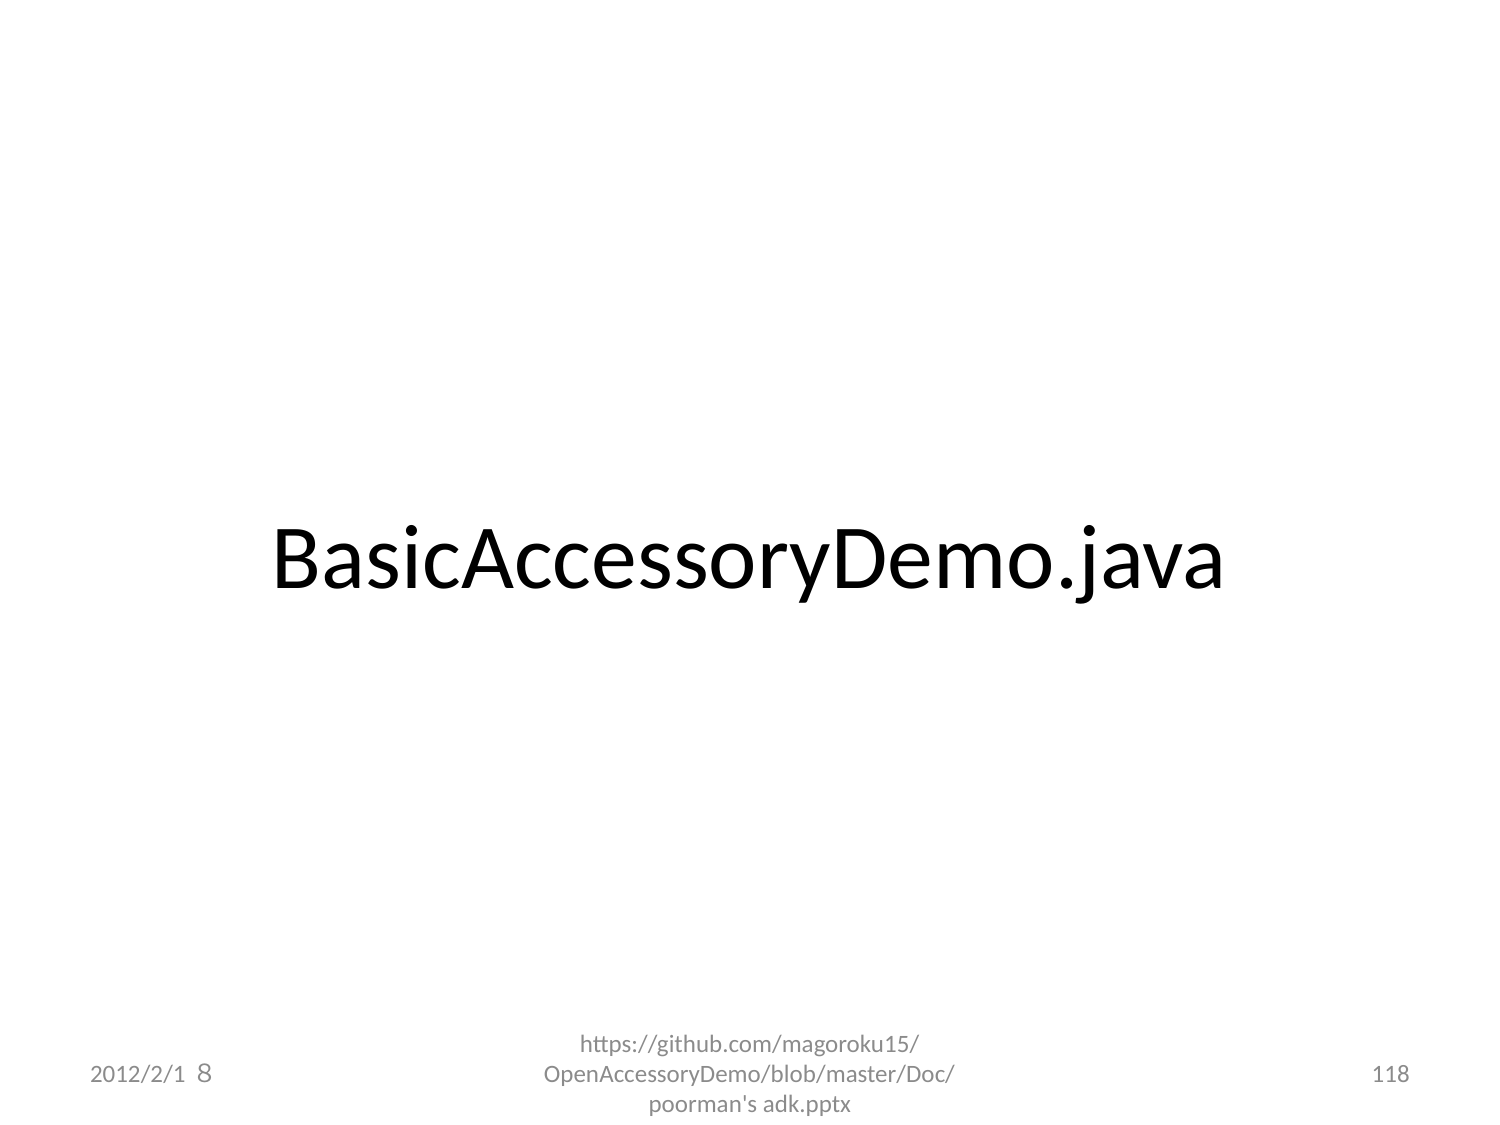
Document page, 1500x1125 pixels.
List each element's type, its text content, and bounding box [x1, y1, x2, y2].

footer https://github.com/magoroku15/OpenAccessoryDemo/blob/master/Doc/poorman's adk.pptx [512, 1042, 988, 1103]
title BasicAccessoryDemo.java [75, 457, 1425, 646]
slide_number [75, 1042, 425, 1103]
slide_number 118 [1074, 1042, 1425, 1103]
